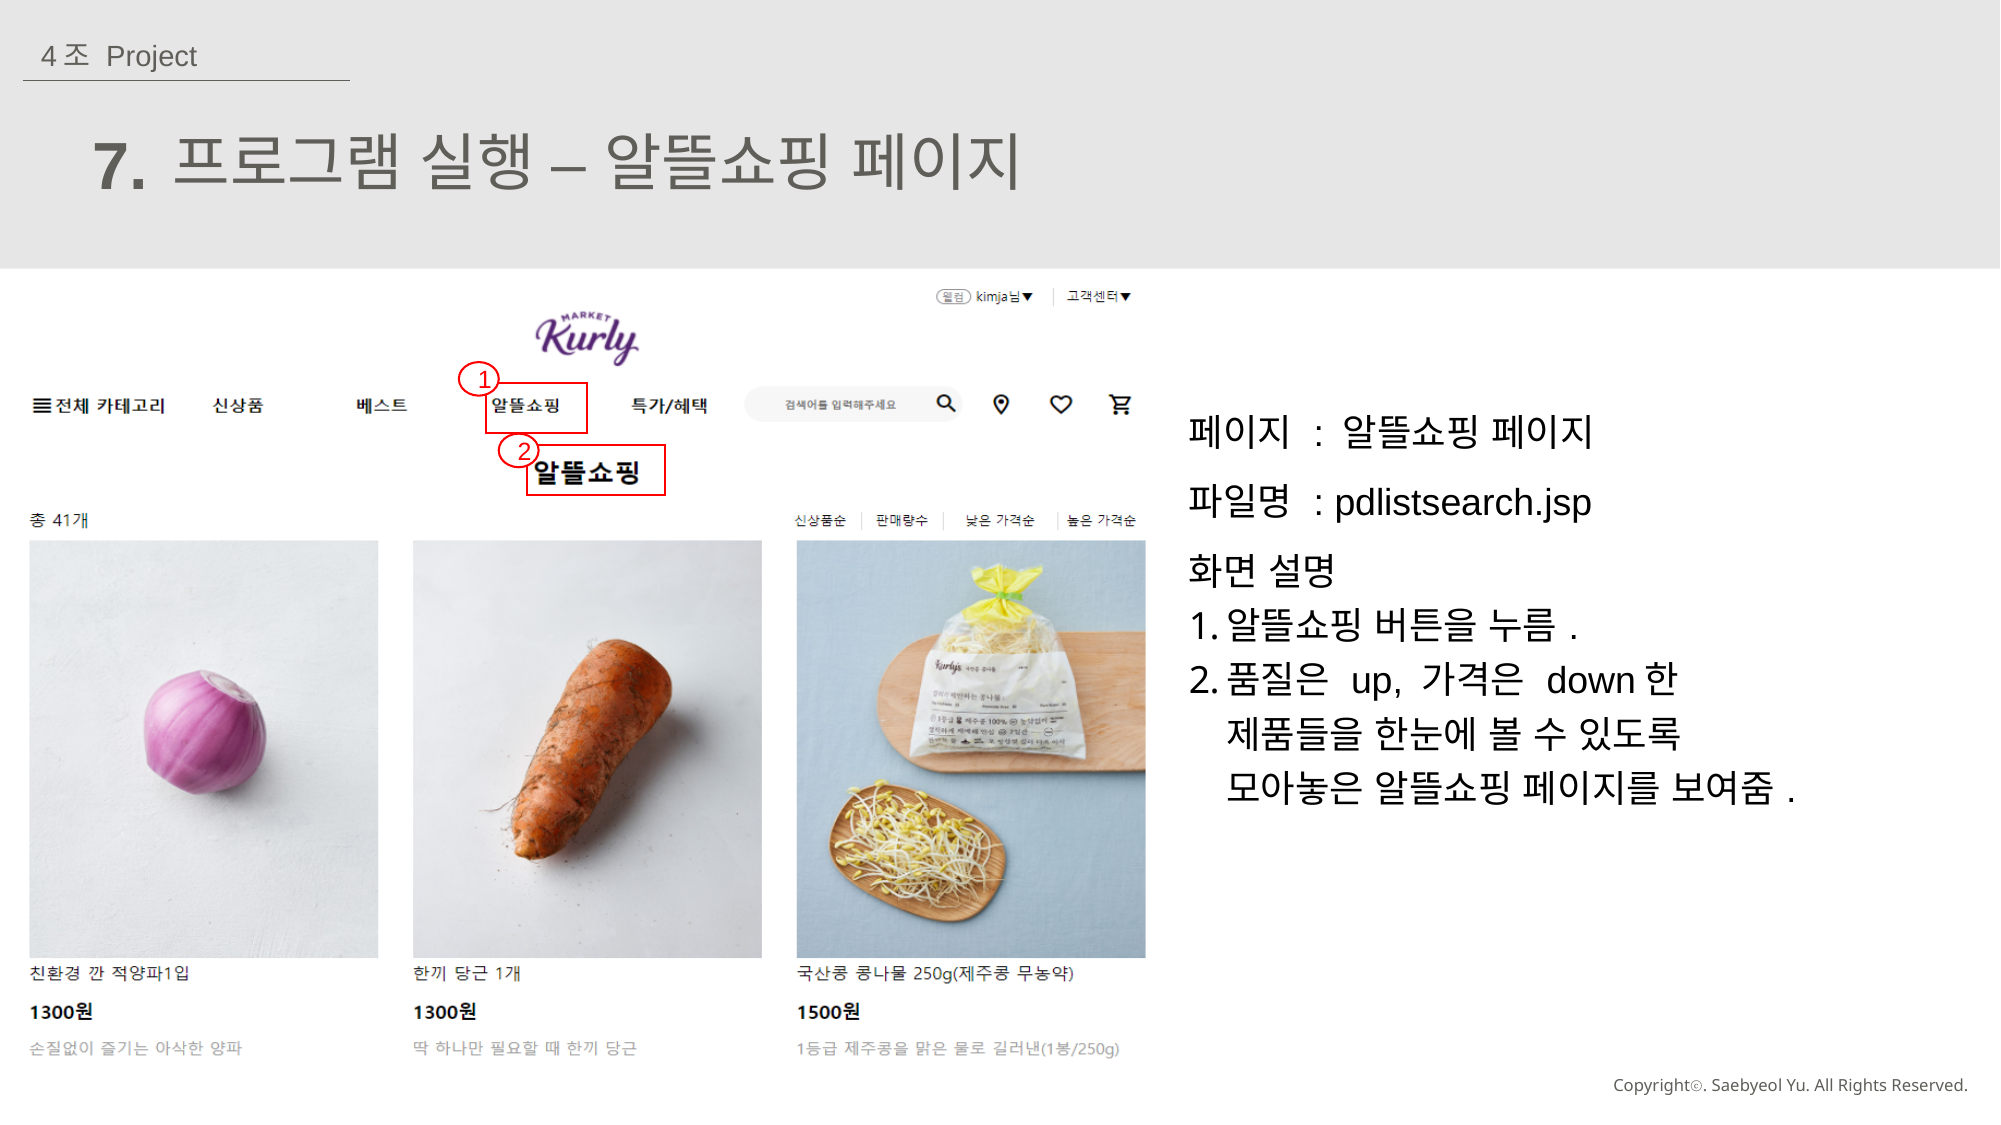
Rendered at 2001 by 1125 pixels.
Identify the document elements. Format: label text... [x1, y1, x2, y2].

text_box 프로그램 실행 – 알뜰쇼핑 페이지 [164, 115, 1548, 206]
text_box 4조 Project [25, 30, 265, 80]
table_cell 파일명 : pdlistsearch.jsp [1174, 465, 1835, 534]
text_box 7. [22, 115, 164, 211]
picture [24, 287, 1150, 1100]
table_header 페이지 : 알뜰쇼핑 페이지 [1174, 396, 1835, 465]
table_cell 화면 설명 알뜰쇼핑 버튼을 누름. 품질은 up, 가격은 down한 제품들을 한눈에 볼 수 있도록 모아놓은 알뜰쇼핑 페이지를 보여줌. [1174, 534, 1835, 1039]
text_box [0, 0, 2000, 269]
